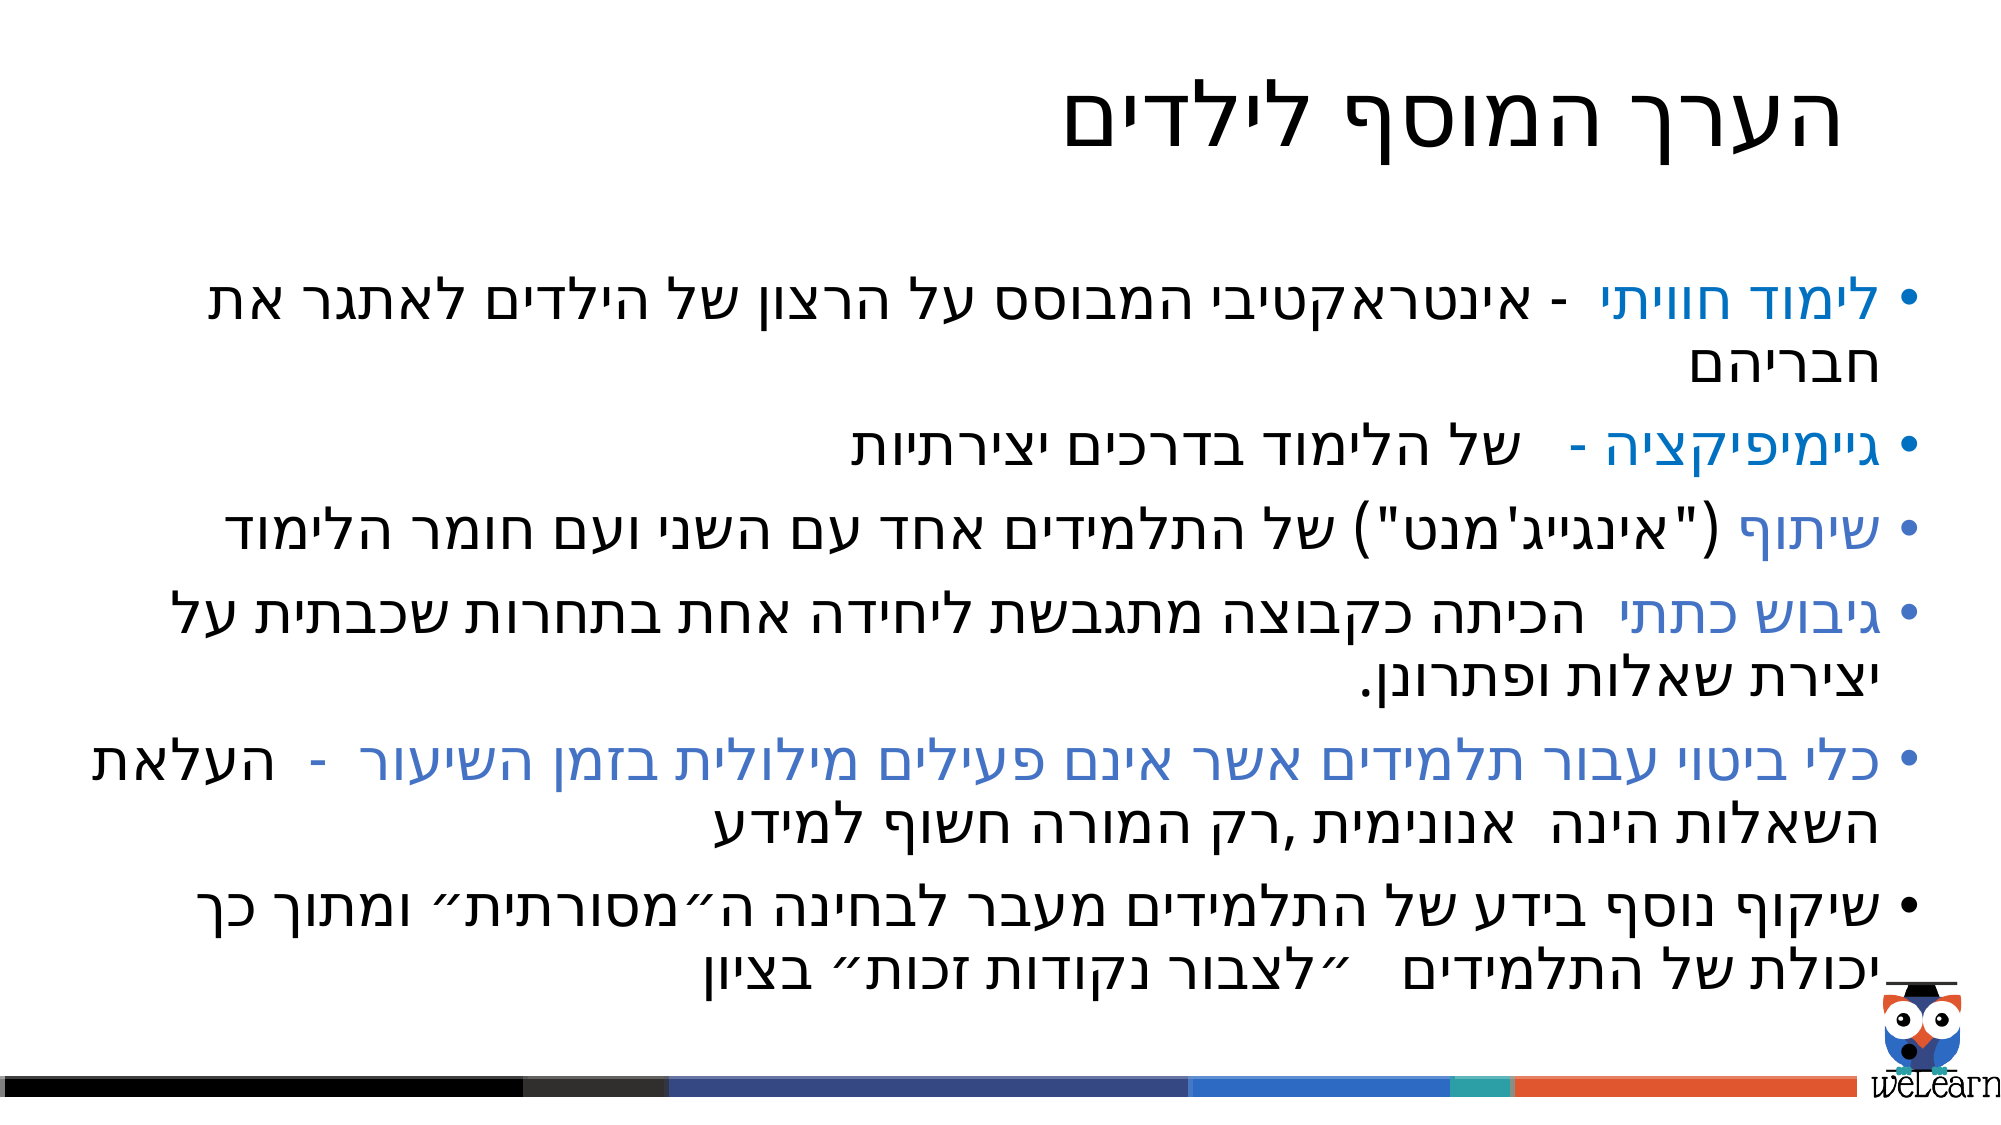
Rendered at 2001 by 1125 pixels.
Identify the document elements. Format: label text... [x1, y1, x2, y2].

picture [1871, 977, 2001, 1103]
list לימוד חוויתי - אינטראקטיבי המבוסס על הרצון של הילדים לאתגר את חבריהם גיימיפיקציה - של הלימוד בדרכים יצירתיות שיתוף ("אינגייג'מנט") של התלמידים אחד עם השני ועם חומר הלימוד גיבוש כתתי הכיתה כקבוצה מתגבשת ליחידה אחת בתחרות שכבתית על יצירת שאלות ופתרונן. כלי ביטוי עבור תלמידים אשר אינם פעילים מילולית בזמן השיעור - העלאת השאלות הינה אנונימית ,רק המורה חשוף למידע שיקוף נוסף בידע של התלמידים מעבר לבחינה ה״מסורתית״ ומתוך כך יכולת של התלמידים ״לצבור נקודות זכות״ בציון [39, 170, 1935, 883]
title הערך המוסף לילדים [137, 59, 1863, 170]
picture [0, 1074, 1863, 1103]
